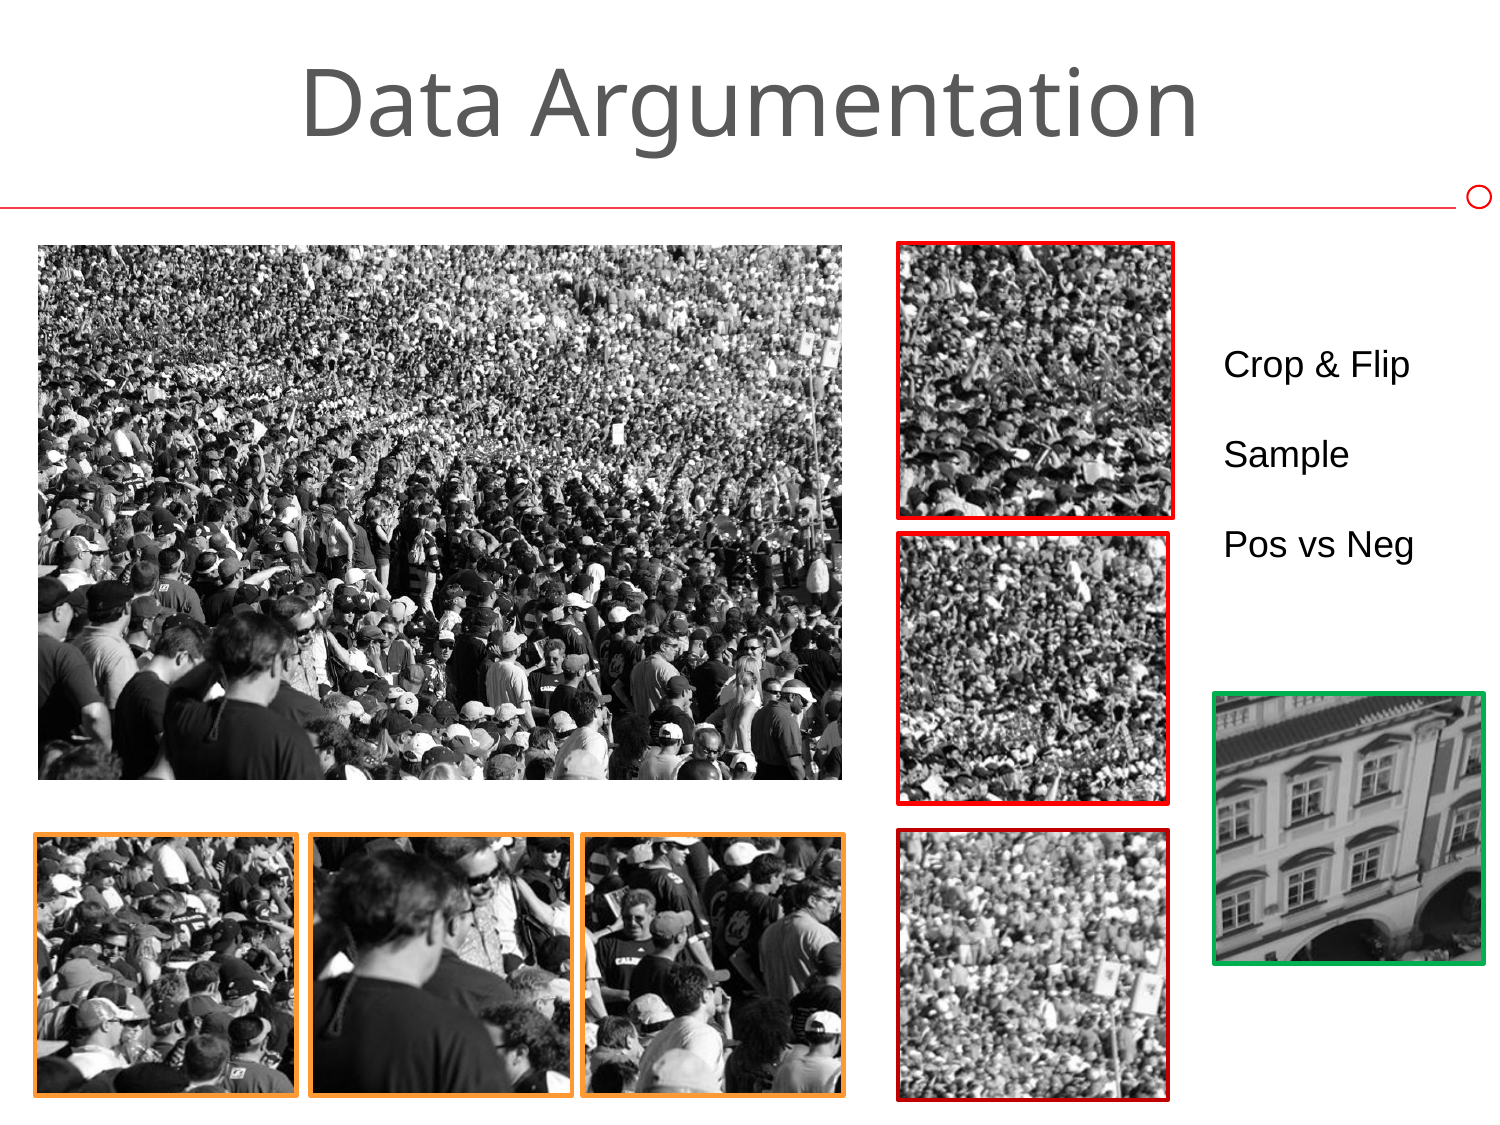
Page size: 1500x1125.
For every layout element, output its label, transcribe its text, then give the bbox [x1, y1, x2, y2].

picture [37, 836, 295, 1094]
picture [900, 245, 1171, 516]
picture [584, 836, 842, 1094]
picture [312, 836, 570, 1094]
picture [900, 535, 1166, 801]
text_box Data Argumentation [129, 35, 1371, 163]
text_box Crop & Flip Sample Pos vs Neg [1208, 332, 1500, 572]
text_box [1466, 184, 1493, 210]
picture [1216, 695, 1482, 961]
picture [900, 832, 1166, 1098]
picture [37, 245, 842, 780]
